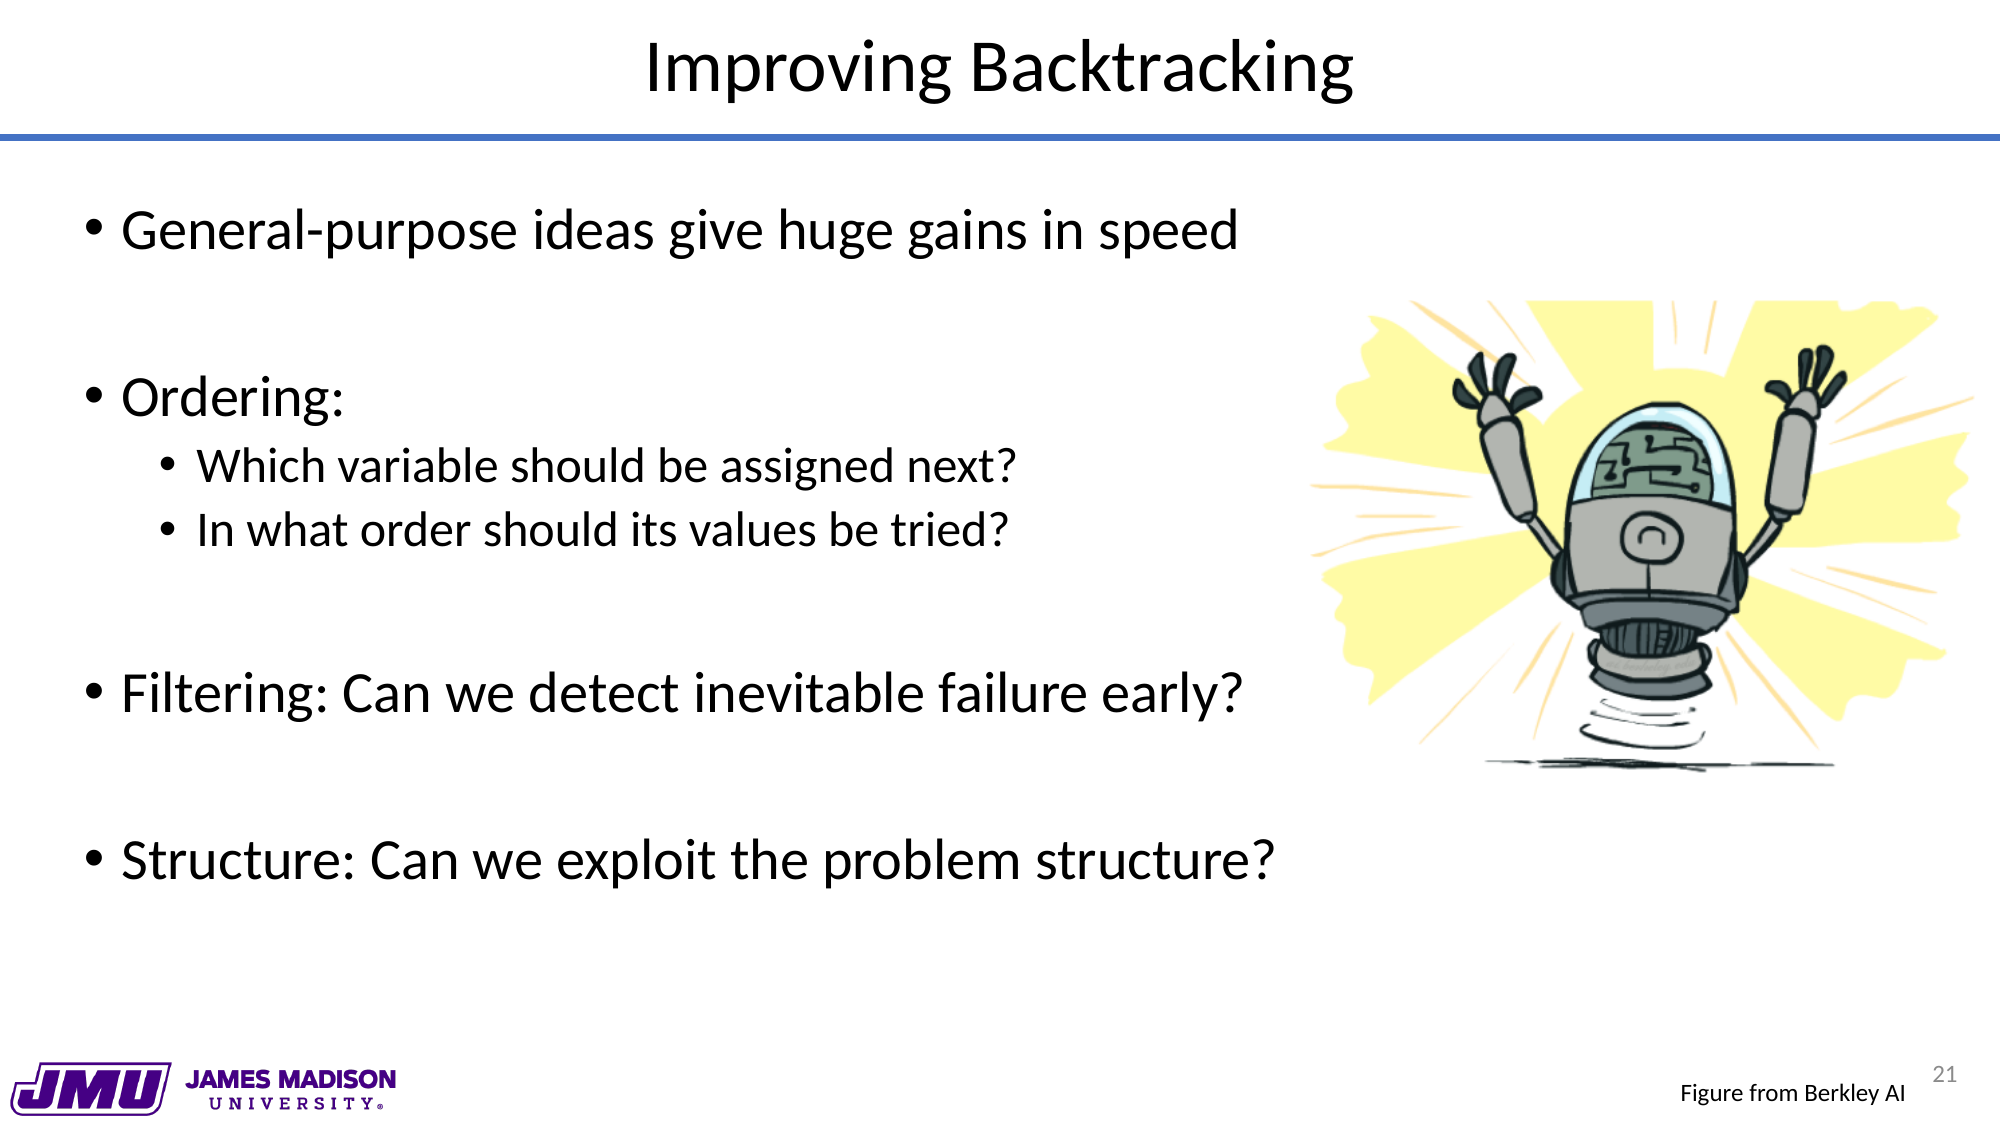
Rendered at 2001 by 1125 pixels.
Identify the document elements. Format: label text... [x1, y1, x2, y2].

text_box Figure from Berkley AI [1623, 1072, 1922, 1114]
picture [0, 1042, 410, 1125]
text_box Improving Backtracking [0, 0, 2000, 134]
slide_number 21 [1870, 1042, 1973, 1103]
list General-purpose ideas give huge gains in speed Ordering: Which variable should be assigned next? In what order should its values be tried? Filtering: Can we detect inevitable failure early? Structure: Can we exploit the problem structure? [69, 191, 1419, 934]
picture [1300, 300, 1975, 786]
